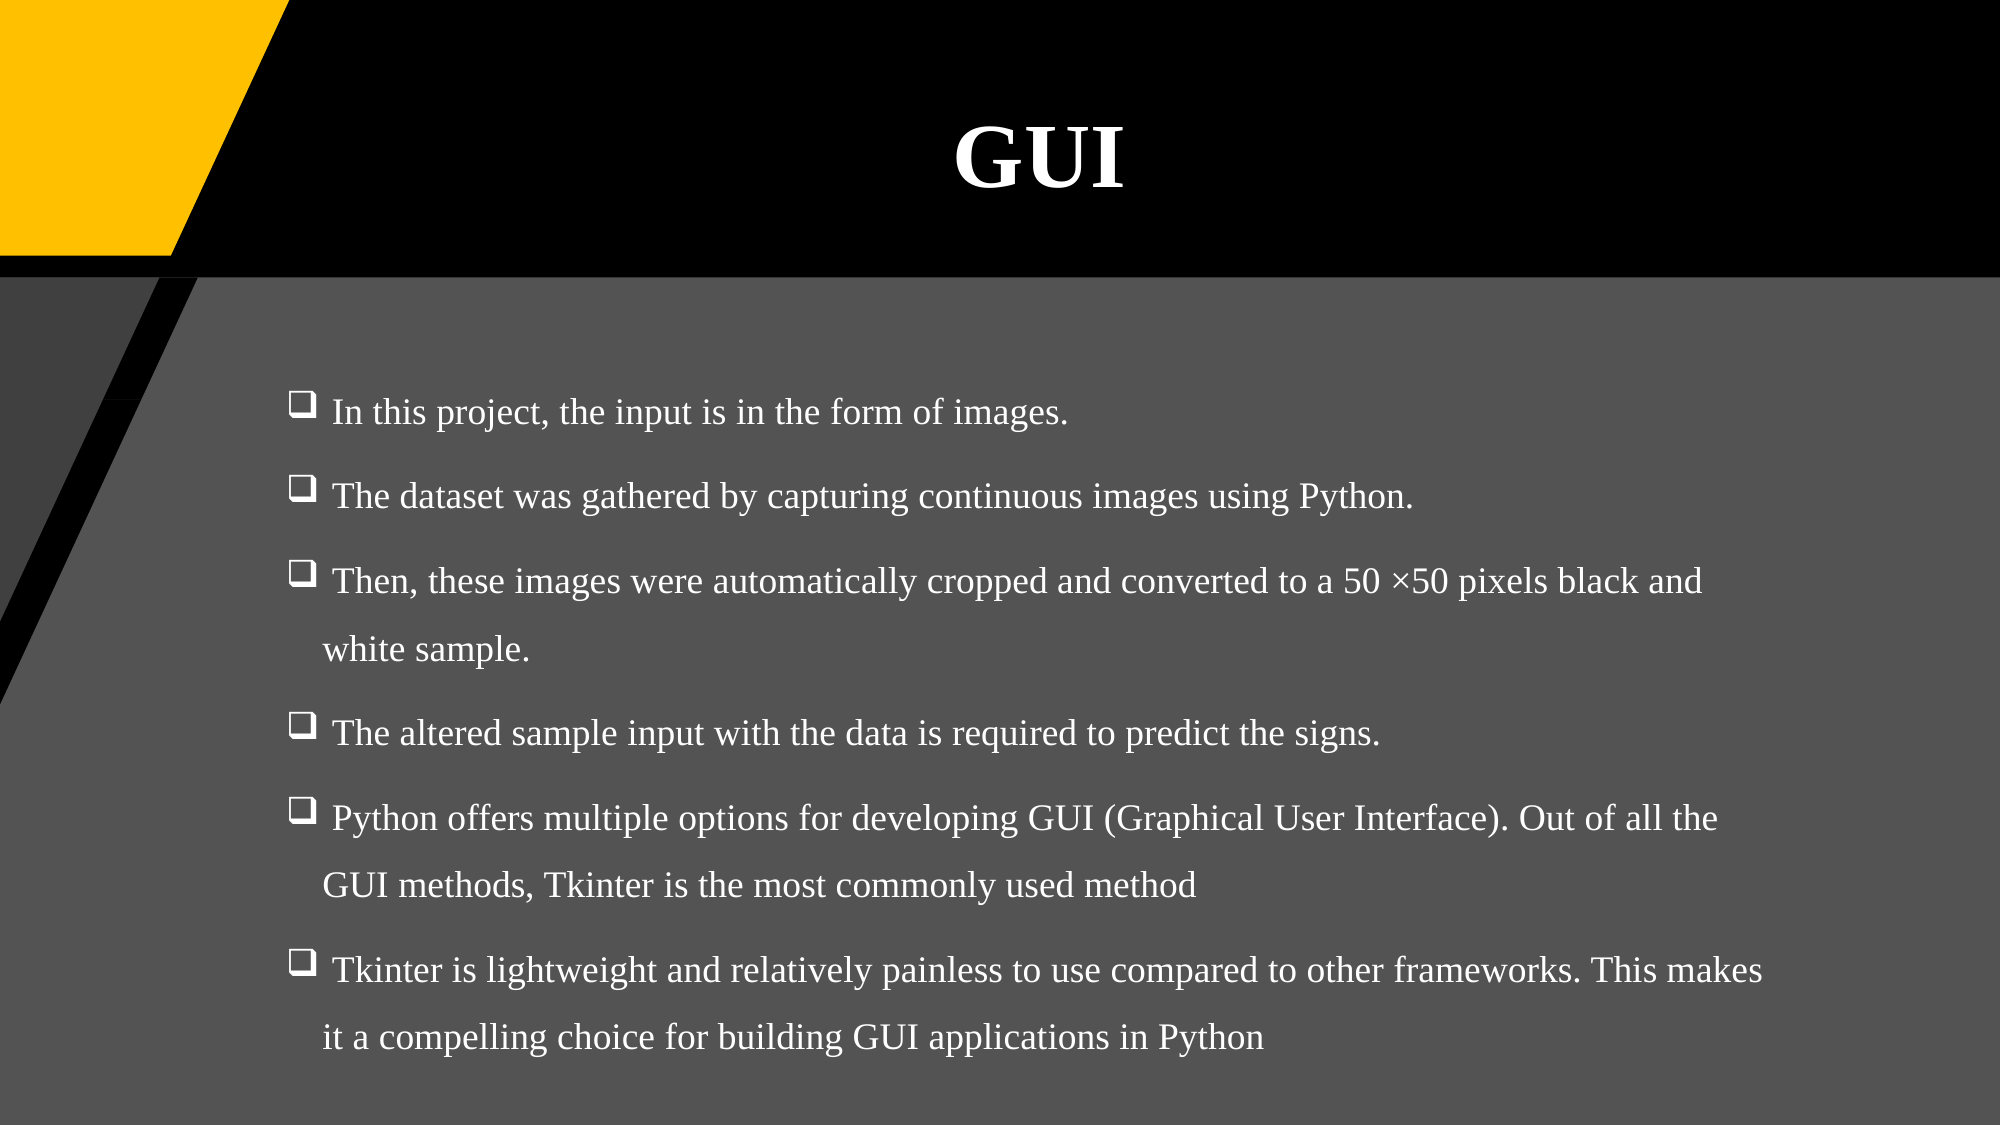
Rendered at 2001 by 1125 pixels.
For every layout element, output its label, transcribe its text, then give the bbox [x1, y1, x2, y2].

text_box [0, 276, 162, 622]
text_box [0, 276, 2000, 1125]
title GUI [271, 60, 1808, 255]
list In this project, the input is in the form of images. The dataset was gathered by capturing continuous images using Python. Then, these images were automatically cropped and converted to a 50 ×50 pixels black and white sample. The altered sample input with the data is required to predict the signs. Python offers multiple options for developing GUI (Graphical User Interface). Out of all the GUI methods, Tkinter is the most commonly used method Tkinter is lightweight and relatively painless to use compared to other frameworks. This makes it a compelling choice for building GUI applications in Python [271, 356, 1808, 1065]
text_box [0, 0, 291, 257]
